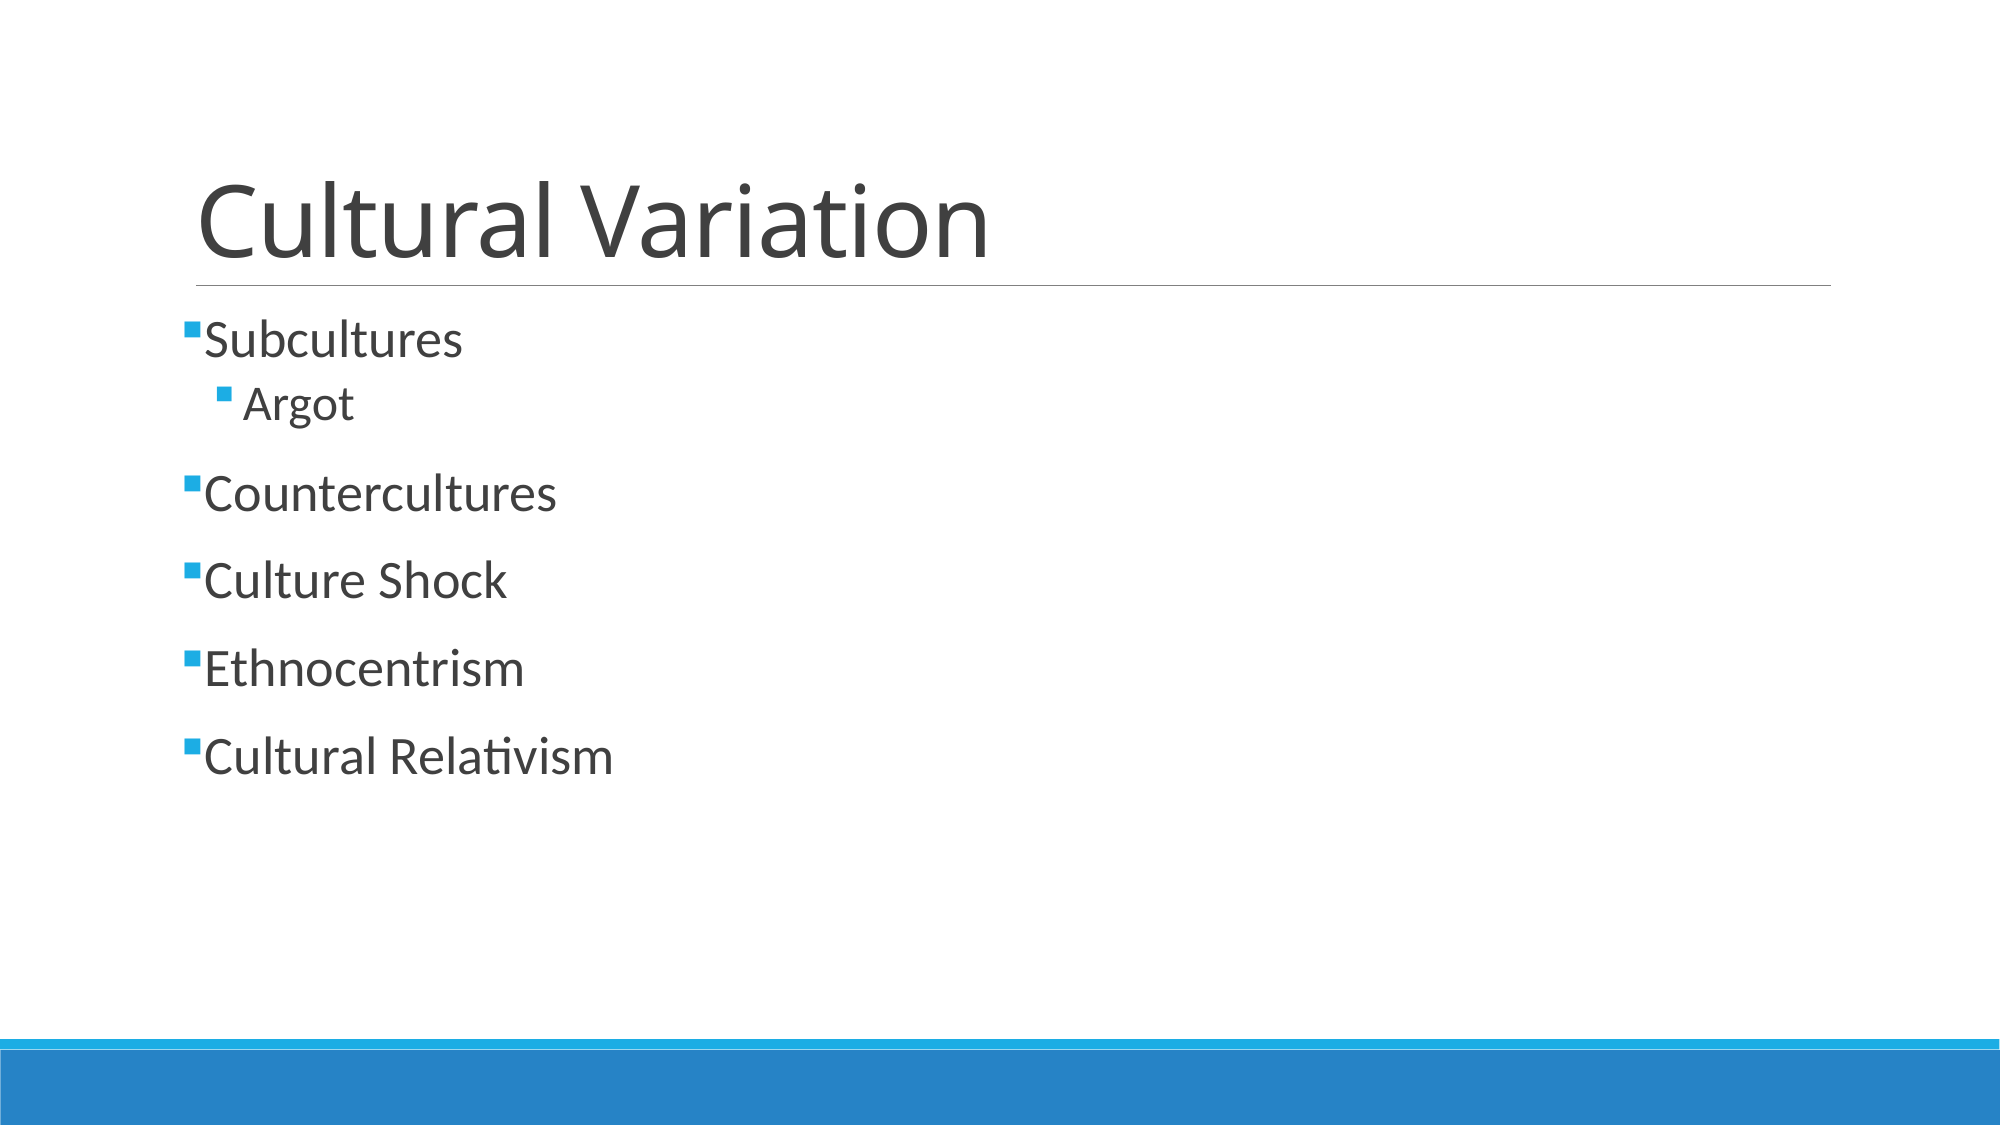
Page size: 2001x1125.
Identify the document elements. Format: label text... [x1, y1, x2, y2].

list Subcultures Argot Countercultures Culture Shock Ethnocentrism Cultural Relativism [180, 302, 1830, 963]
title Cultural Variation [180, 47, 1830, 285]
